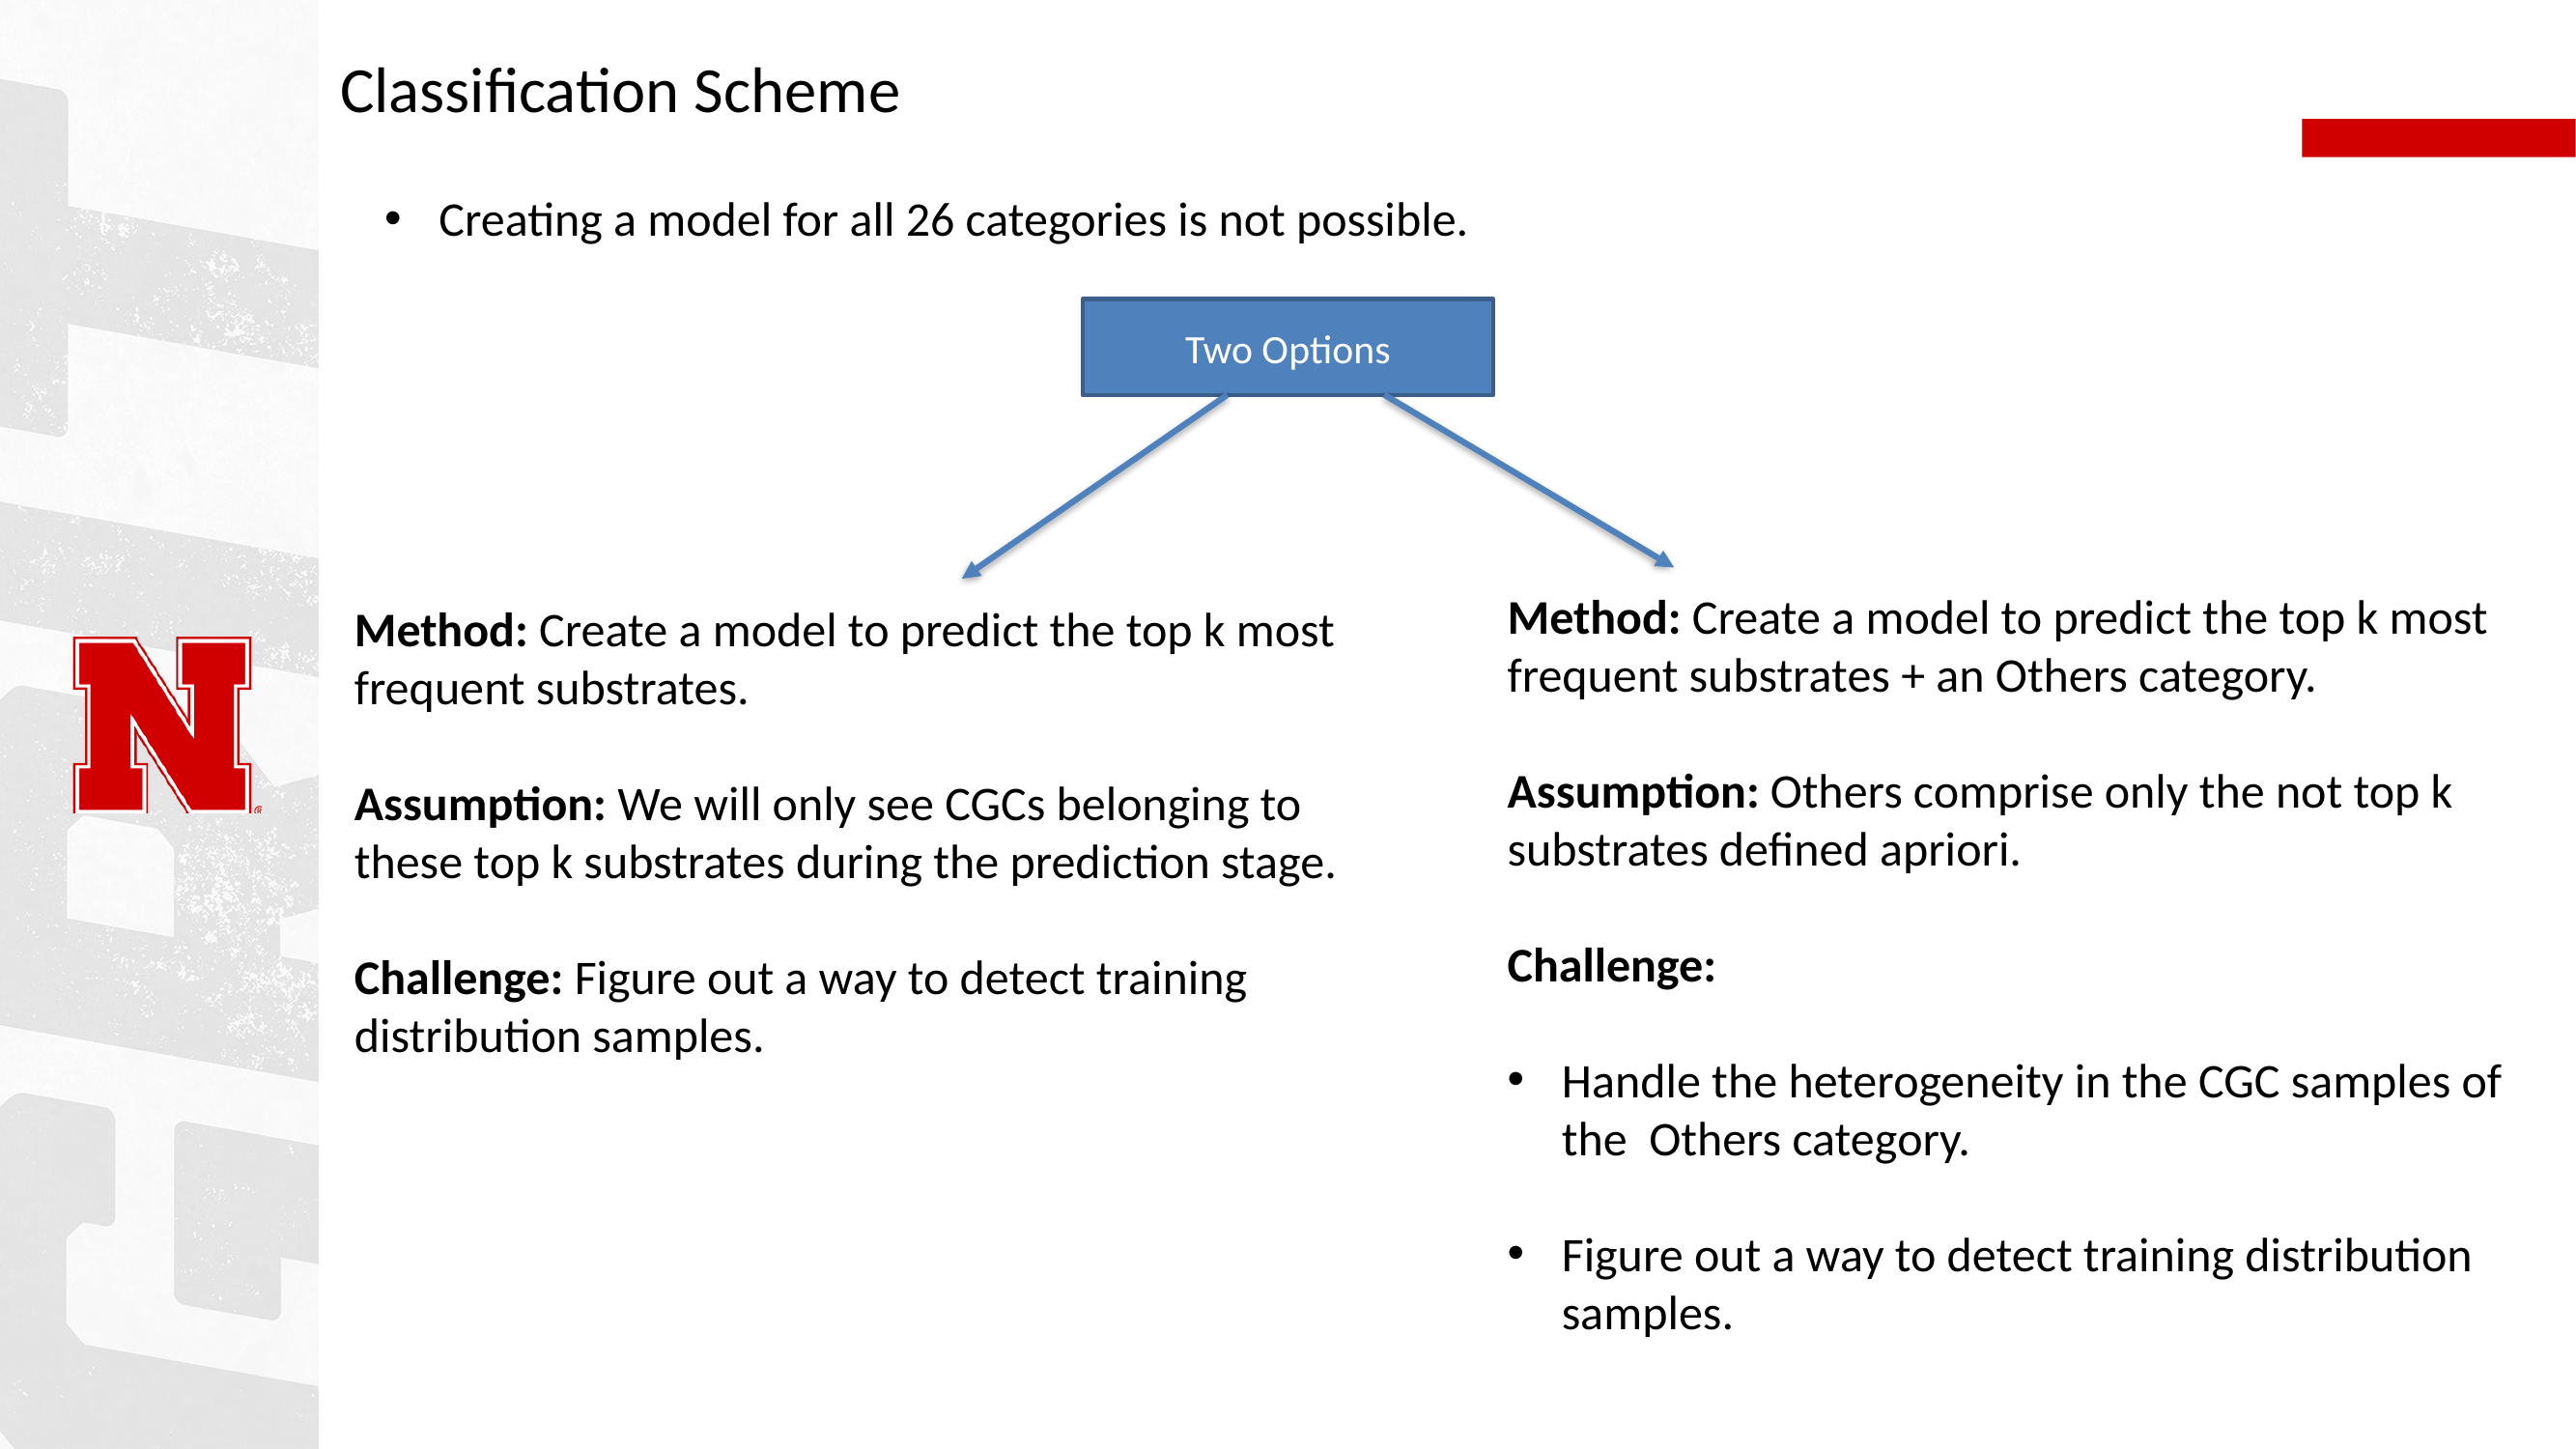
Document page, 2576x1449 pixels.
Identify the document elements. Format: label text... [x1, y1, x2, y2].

text_box Method: Create a model to predict the top k most frequent substrates + an Others category. Assumption: Others comprise only the not top k substrates defined apriori. Challenge: Handle the heterogeneity in the CGC samples of the Others category. Figure out a way to detect training distribution samples. [1492, 579, 2520, 1347]
text_box Creating a model for all 26 categories is not possible. [370, 181, 2483, 254]
text_box Two Options [1081, 297, 1495, 397]
title Classification Scheme [340, 48, 2236, 126]
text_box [961, 394, 1228, 580]
text_box Method: Create a model to predict the top k most frequent substrates. Assumption: We will only see CGCs belonging to these top k substrates during the prediction stage. Challenge: Figure out a way to detect training distribution samples. [340, 591, 1367, 1070]
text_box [1384, 394, 1675, 568]
picture [0, 0, 319, 1449]
